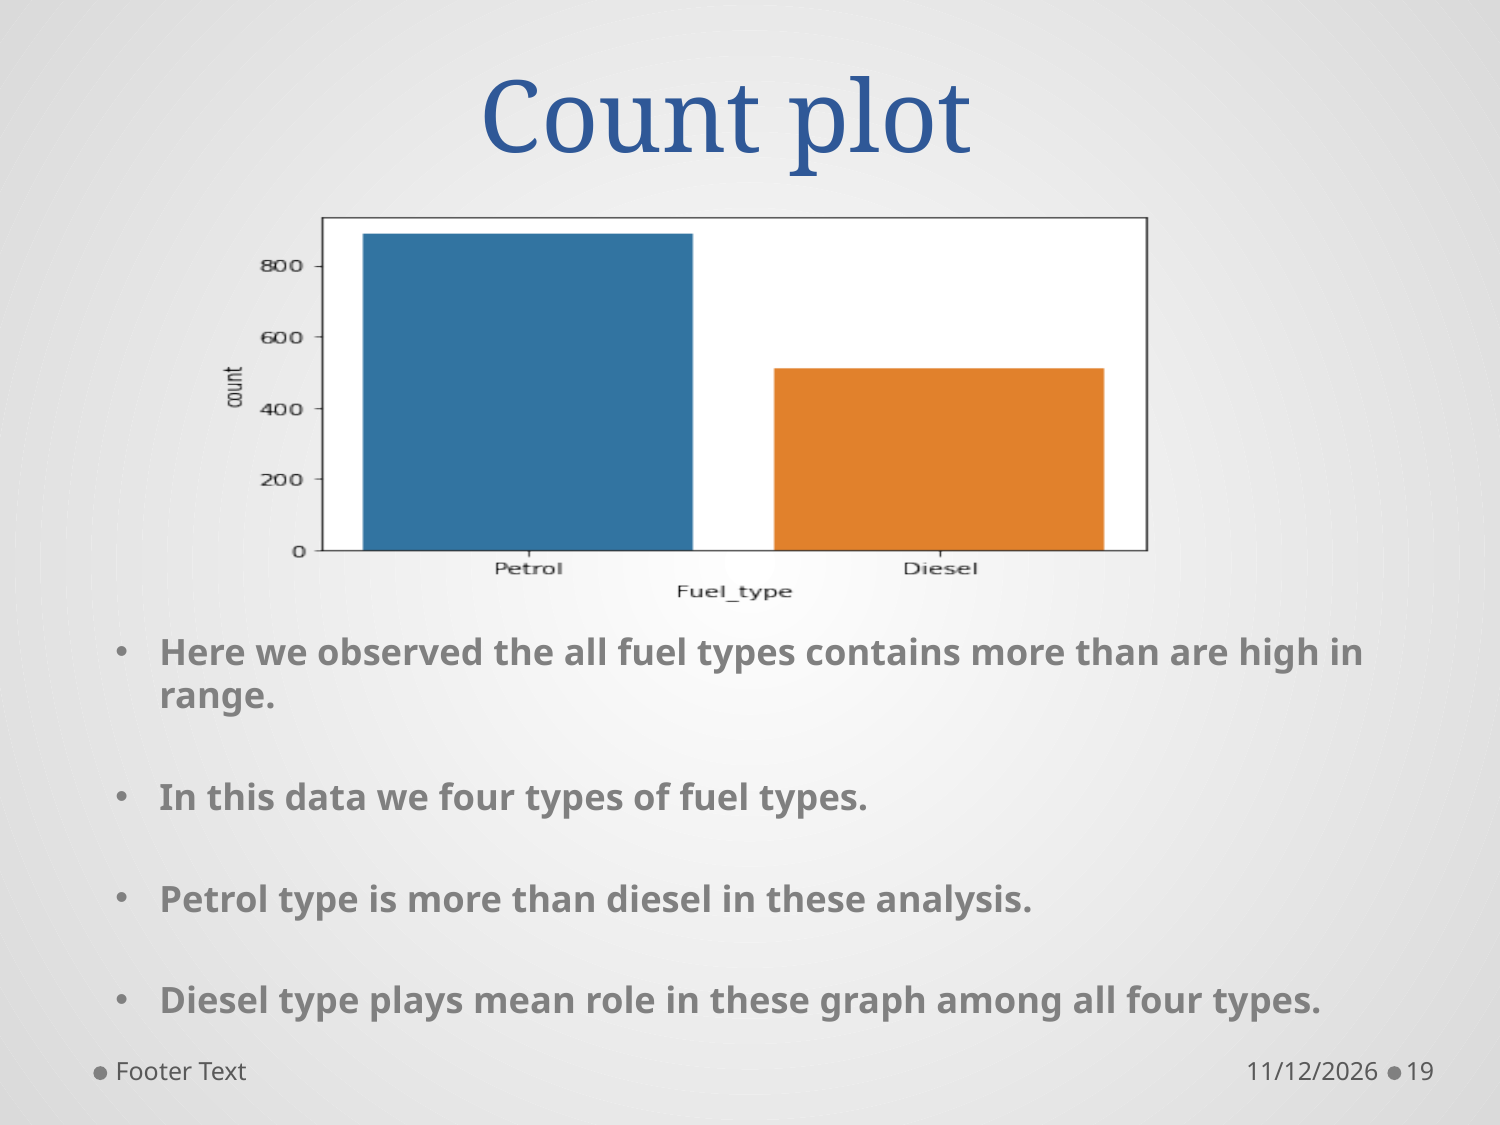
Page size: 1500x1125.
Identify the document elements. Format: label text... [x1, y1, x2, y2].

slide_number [1043, 1042, 1386, 1103]
title Count plot [64, 0, 1415, 180]
slide_number 19 [1401, 1042, 1494, 1103]
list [206, 207, 1164, 610]
list Here we observed the all fuel types contains more than are high in range. In this data we four types of fuel types. Petrol type is more than diesel in these analysis. Diesel type plays mean role in these graph among all four types. [100, 621, 1436, 1029]
footer Footer Text [108, 1042, 576, 1103]
